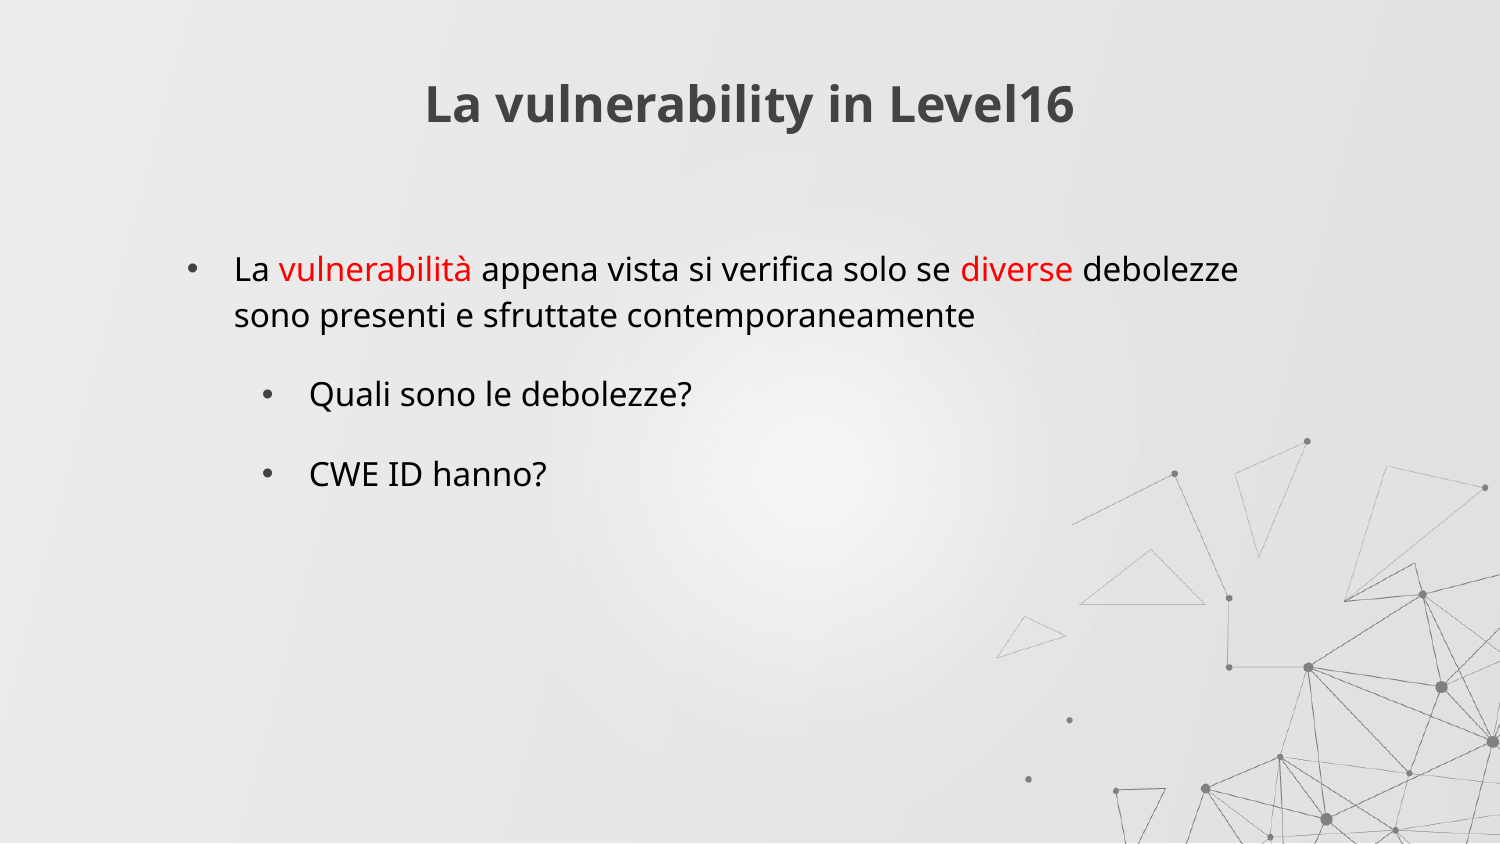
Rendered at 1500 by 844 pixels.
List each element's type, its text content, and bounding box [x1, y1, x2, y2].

picture [0, 0, 1500, 844]
title La vulnerability in Level16 [322, 57, 1178, 187]
list La vulnerabilità appena vista si verifica solo se diverse debolezze sono presenti e sfruttate contemporaneamente Quali sono le debolezze? CWE ID hanno? [142, 187, 1278, 764]
